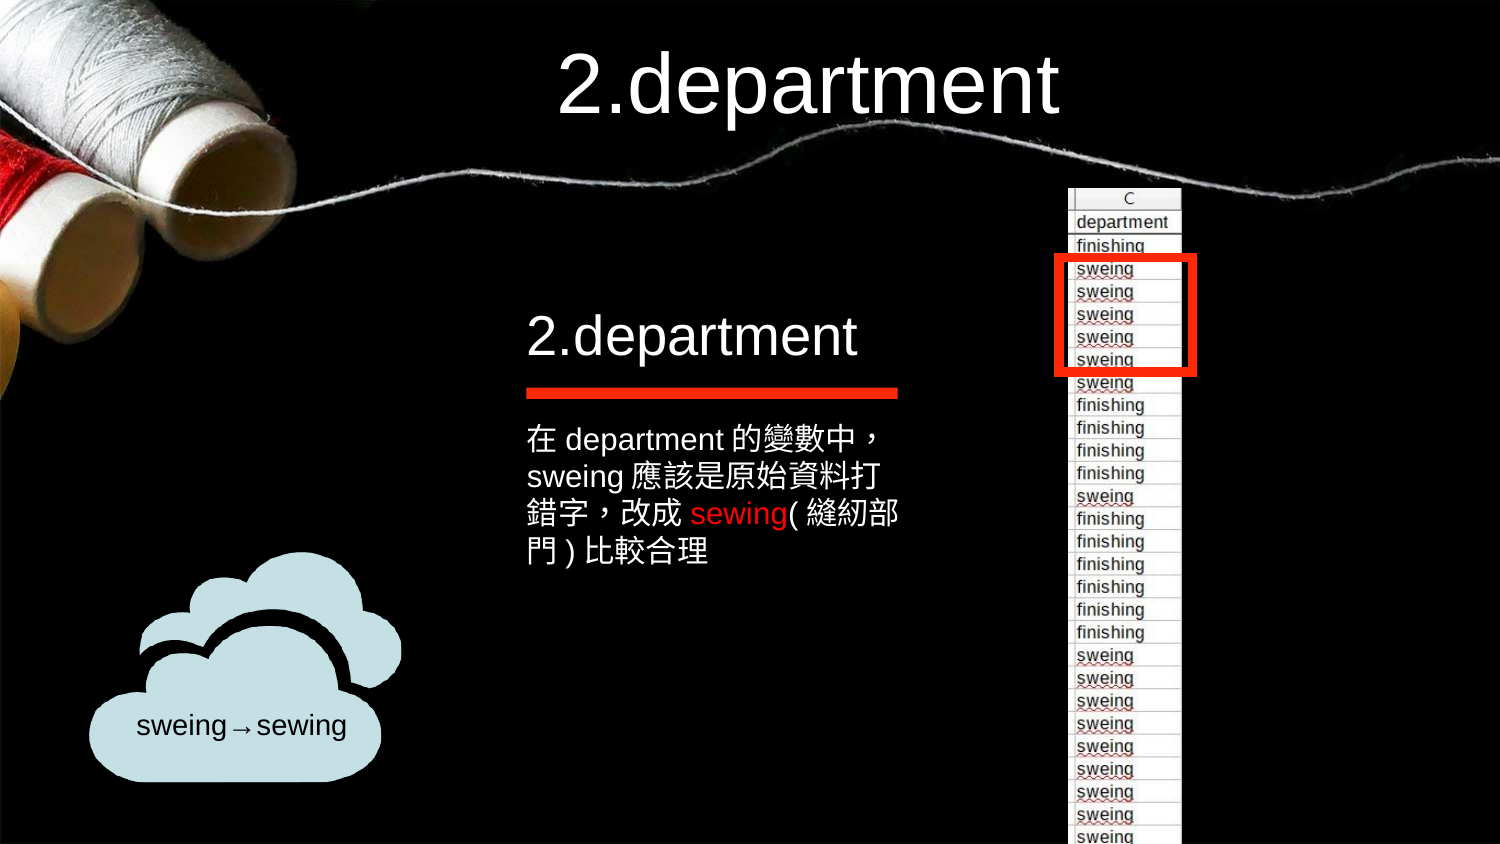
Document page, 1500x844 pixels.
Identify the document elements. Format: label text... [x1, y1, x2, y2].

text_box [1058, 257, 1063, 372]
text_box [515, 293, 922, 577]
picture [0, 0, 1500, 844]
text_box 2.department [164, 22, 1453, 137]
text_box [1185, 257, 1193, 372]
